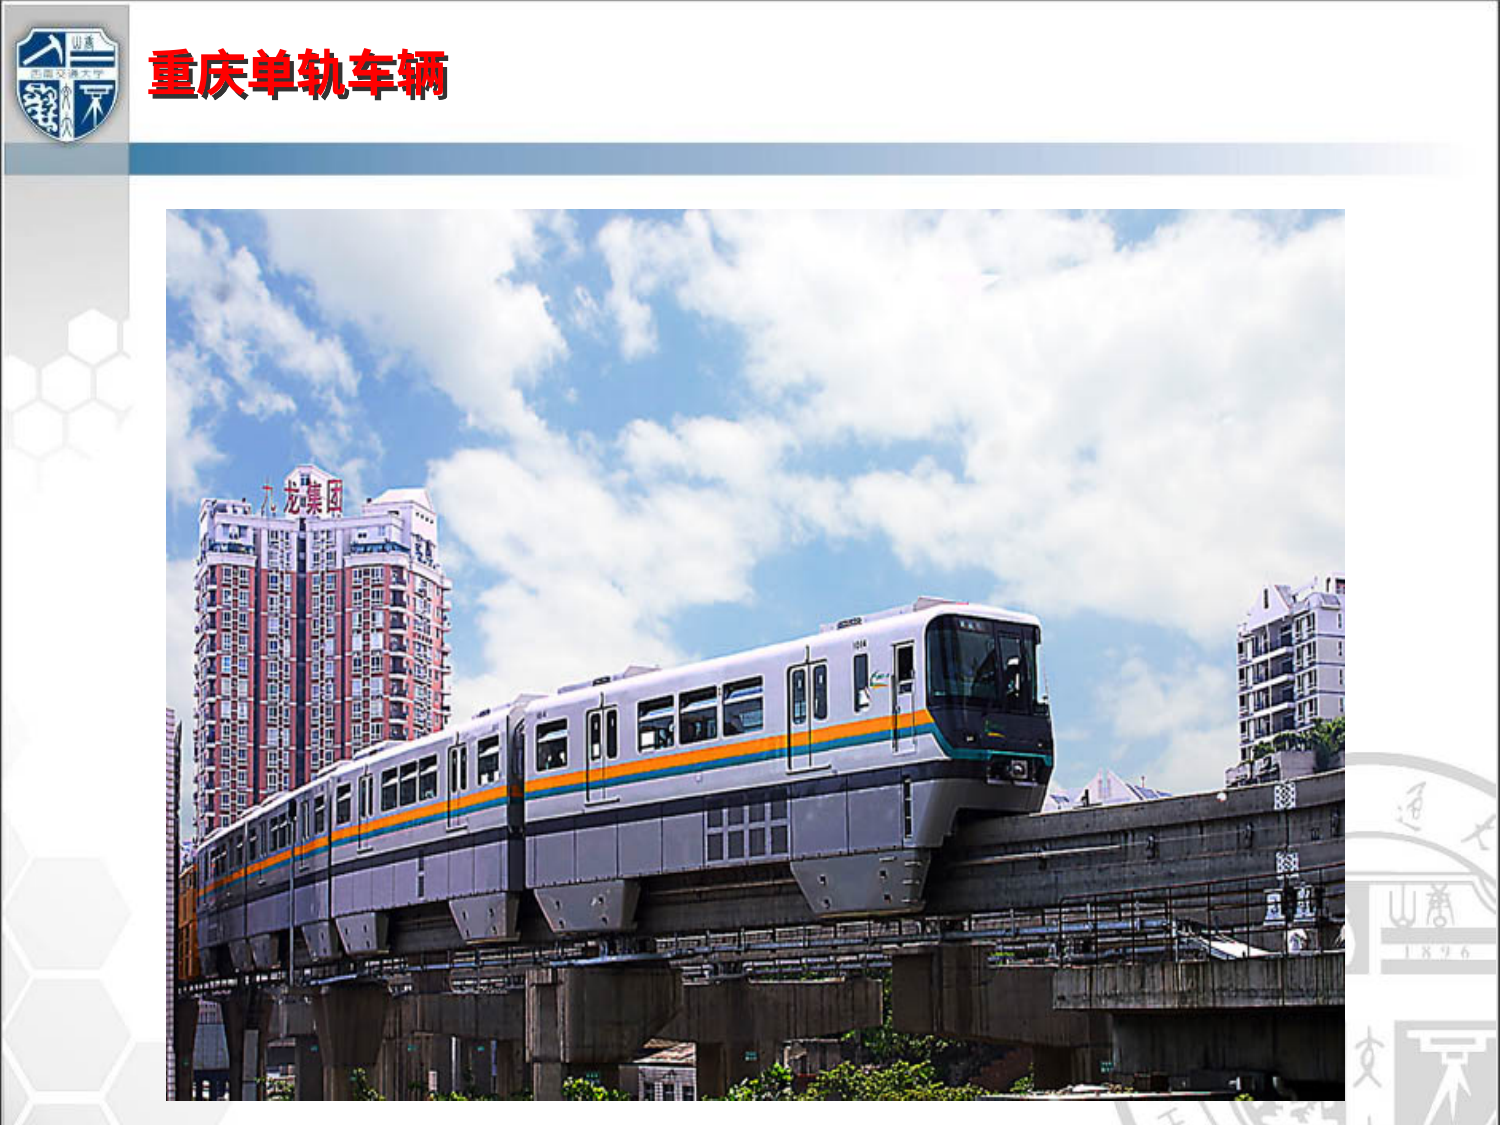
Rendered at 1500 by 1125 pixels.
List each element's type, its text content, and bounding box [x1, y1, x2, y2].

title 重庆单轨车辆 [130, 32, 1410, 111]
picture [0, 0, 1500, 1125]
